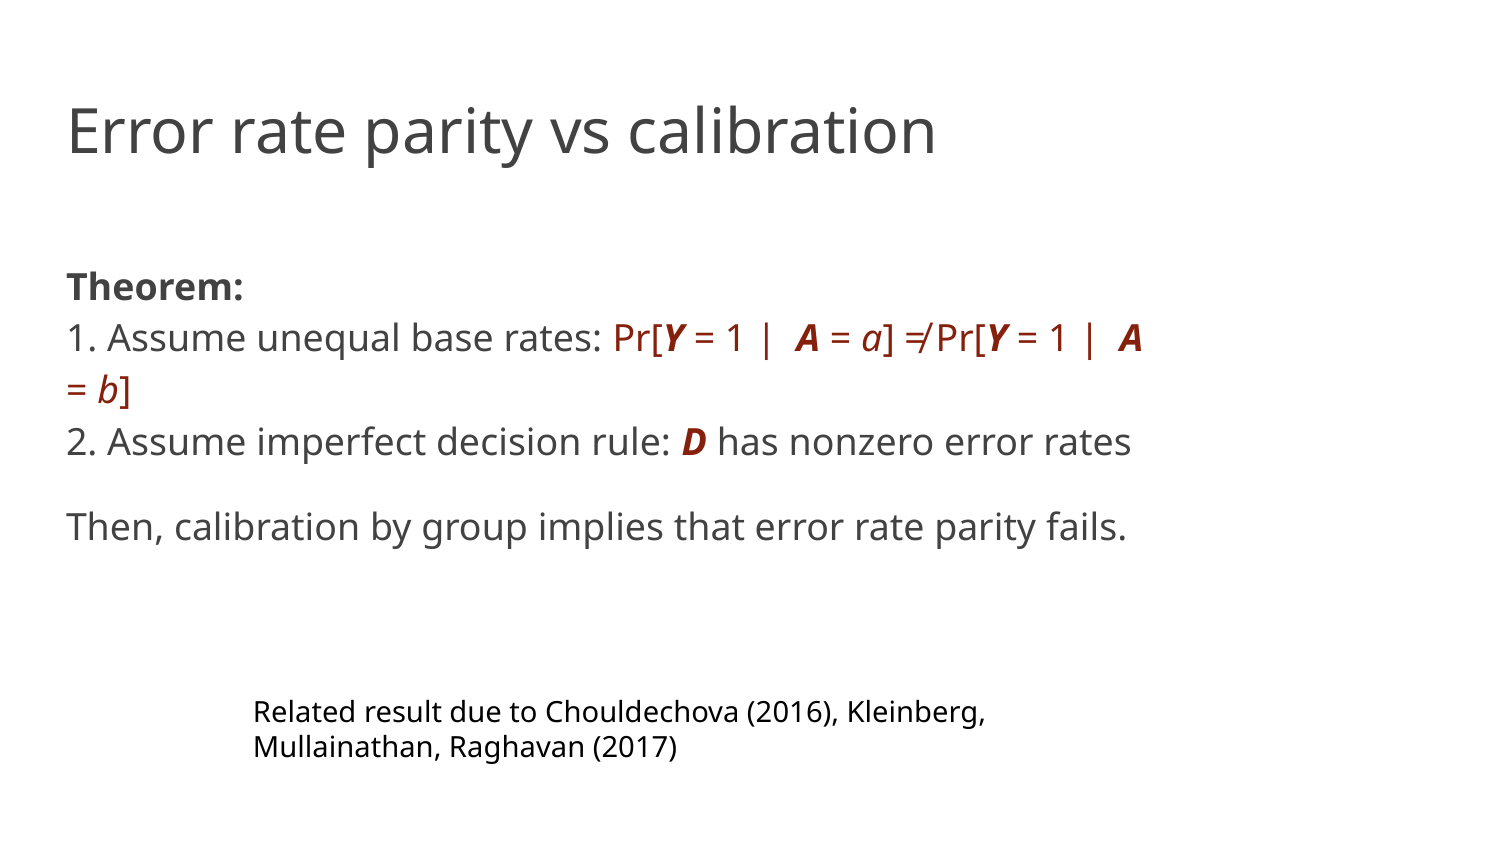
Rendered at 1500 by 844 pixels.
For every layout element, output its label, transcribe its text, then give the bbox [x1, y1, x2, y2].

list Theorem: 1. Assume unequal base rates: Pr[Y = 1 | A = a] ≠ Pr[Y = 1 | A = b] 2. Assume imperfect decision rule: D has nonzero error rates Then, calibration by group implies that error rate parity fails. [51, 240, 1183, 520]
title Error rate parity vs calibration [51, 61, 1449, 182]
text_box Related result due to Chouldechova (2016), Kleinberg, Mullainathan, Raghavan (2017) [237, 678, 1128, 782]
